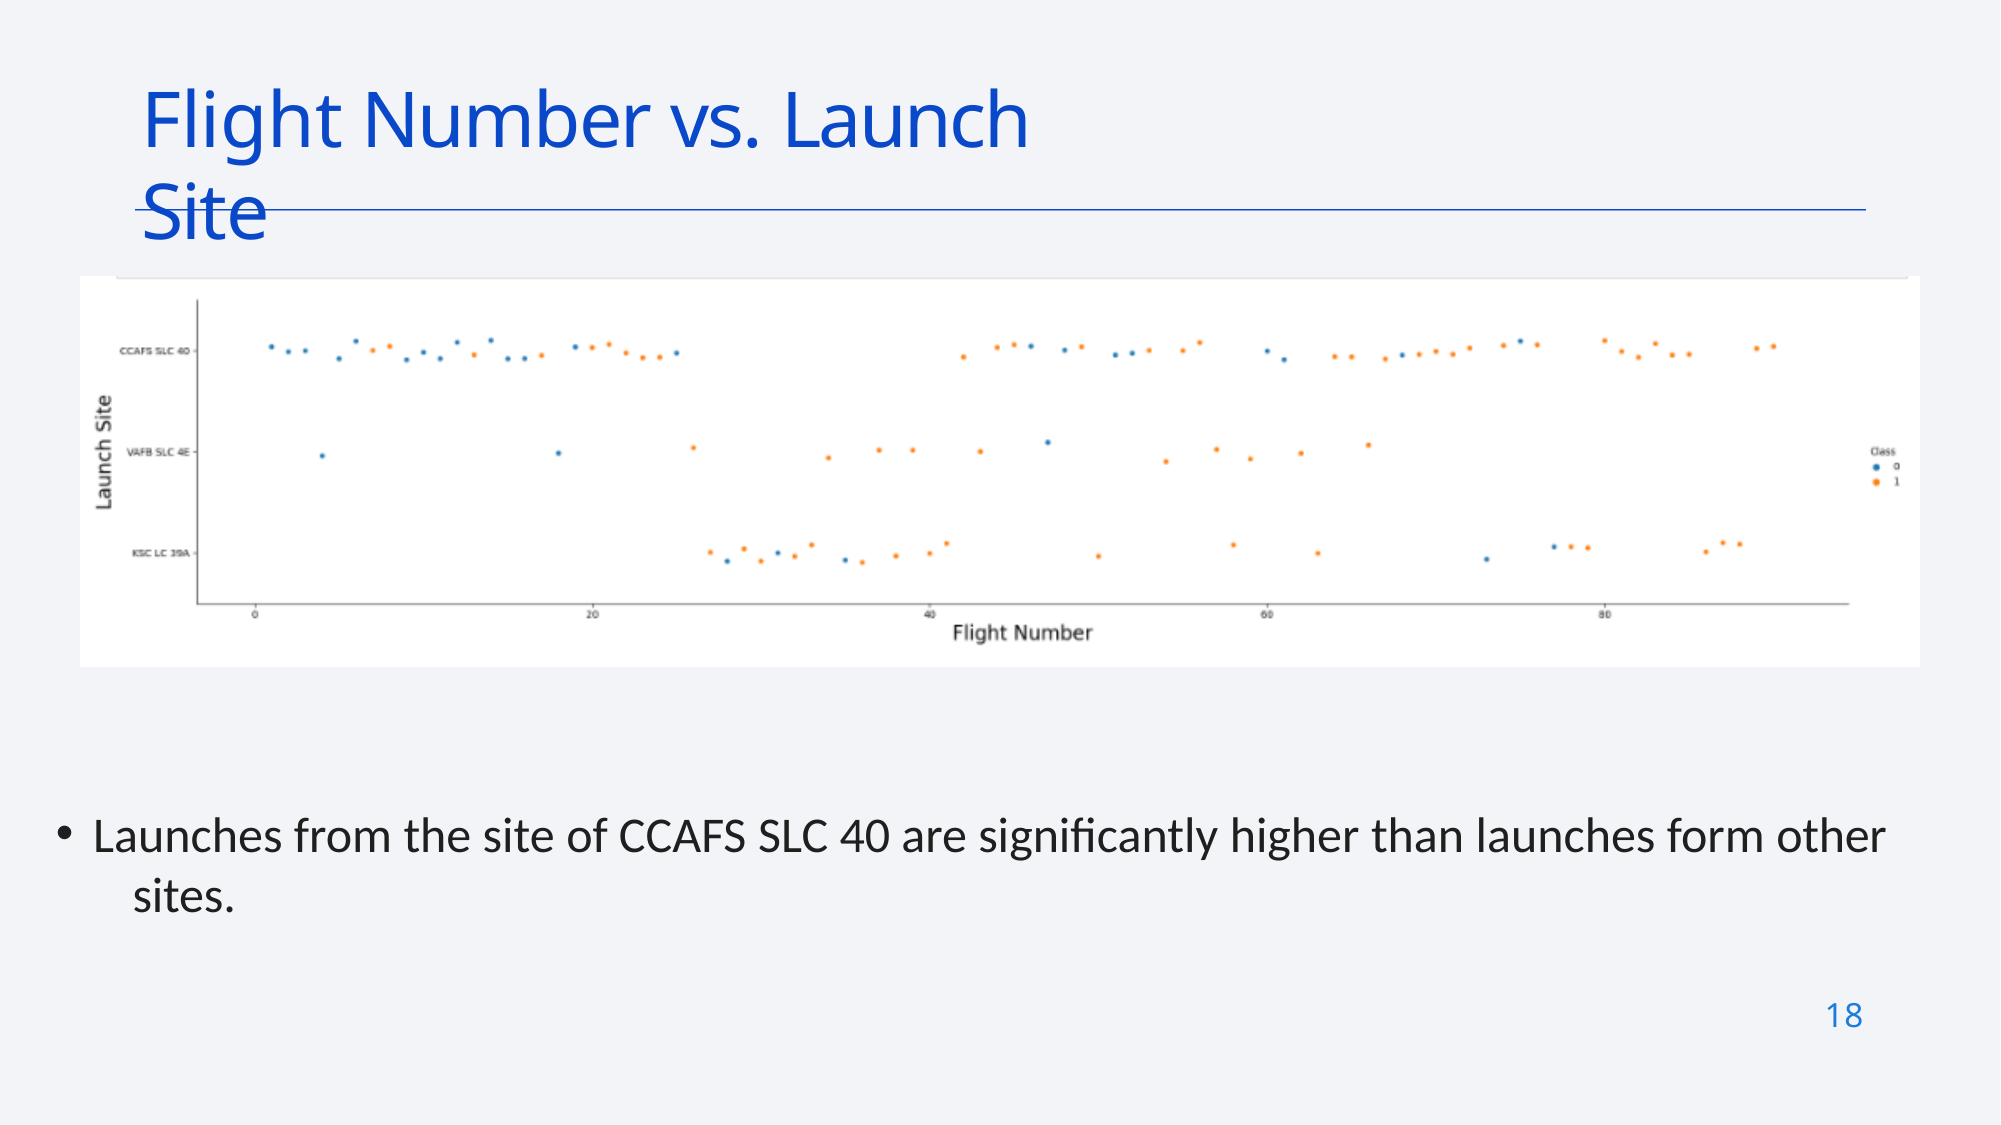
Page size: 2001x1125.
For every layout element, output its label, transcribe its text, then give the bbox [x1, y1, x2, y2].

title Flight Number vs. Launch Site [139, 68, 1128, 259]
text_box Launches from the site of CCAFS SLC 40 are significantly higher than launches form other sites. [53, 799, 1889, 922]
picture [0, 0, 2000, 1125]
slide_number 18 [1818, 1001, 1873, 1125]
